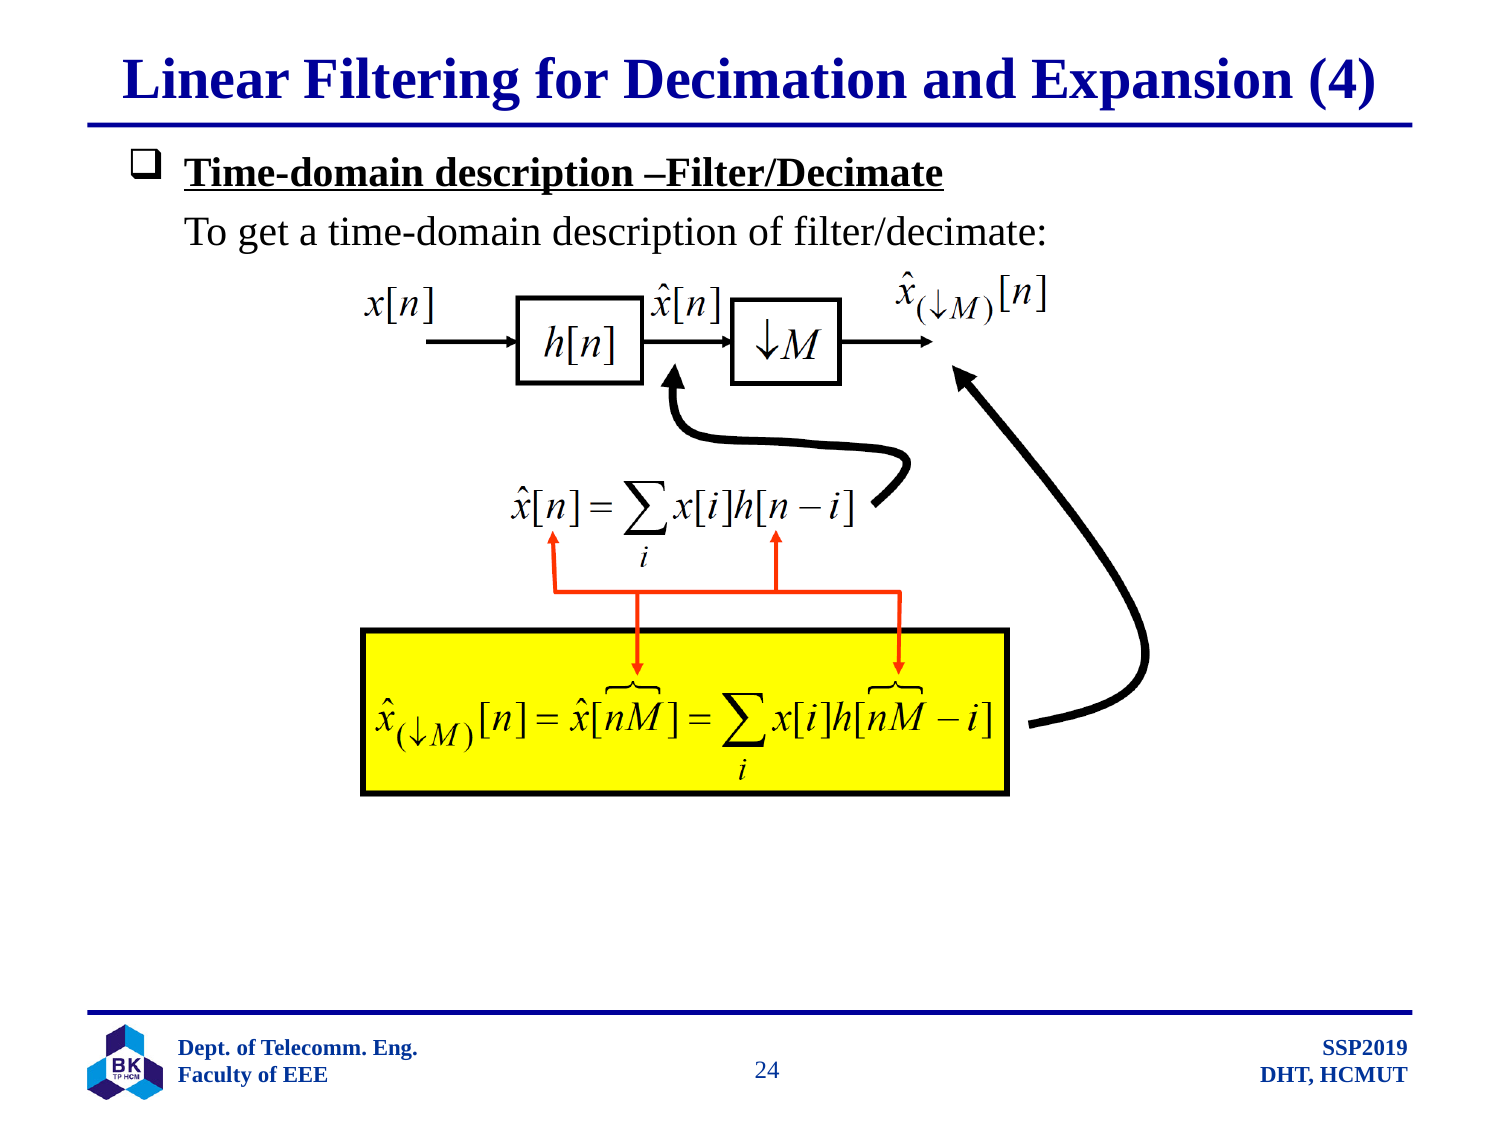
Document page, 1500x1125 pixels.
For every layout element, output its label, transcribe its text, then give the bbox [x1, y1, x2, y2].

picture [87, 1024, 163, 1100]
title Linear Filtering for Decimation and Expansion (4) [0, 37, 1500, 113]
slide_number 24 [424, 1037, 976, 1101]
list Time-domain description –Filter/Decimate To get a time-domain description of filter/decimate: [112, 137, 1388, 988]
picture [337, 262, 1163, 810]
